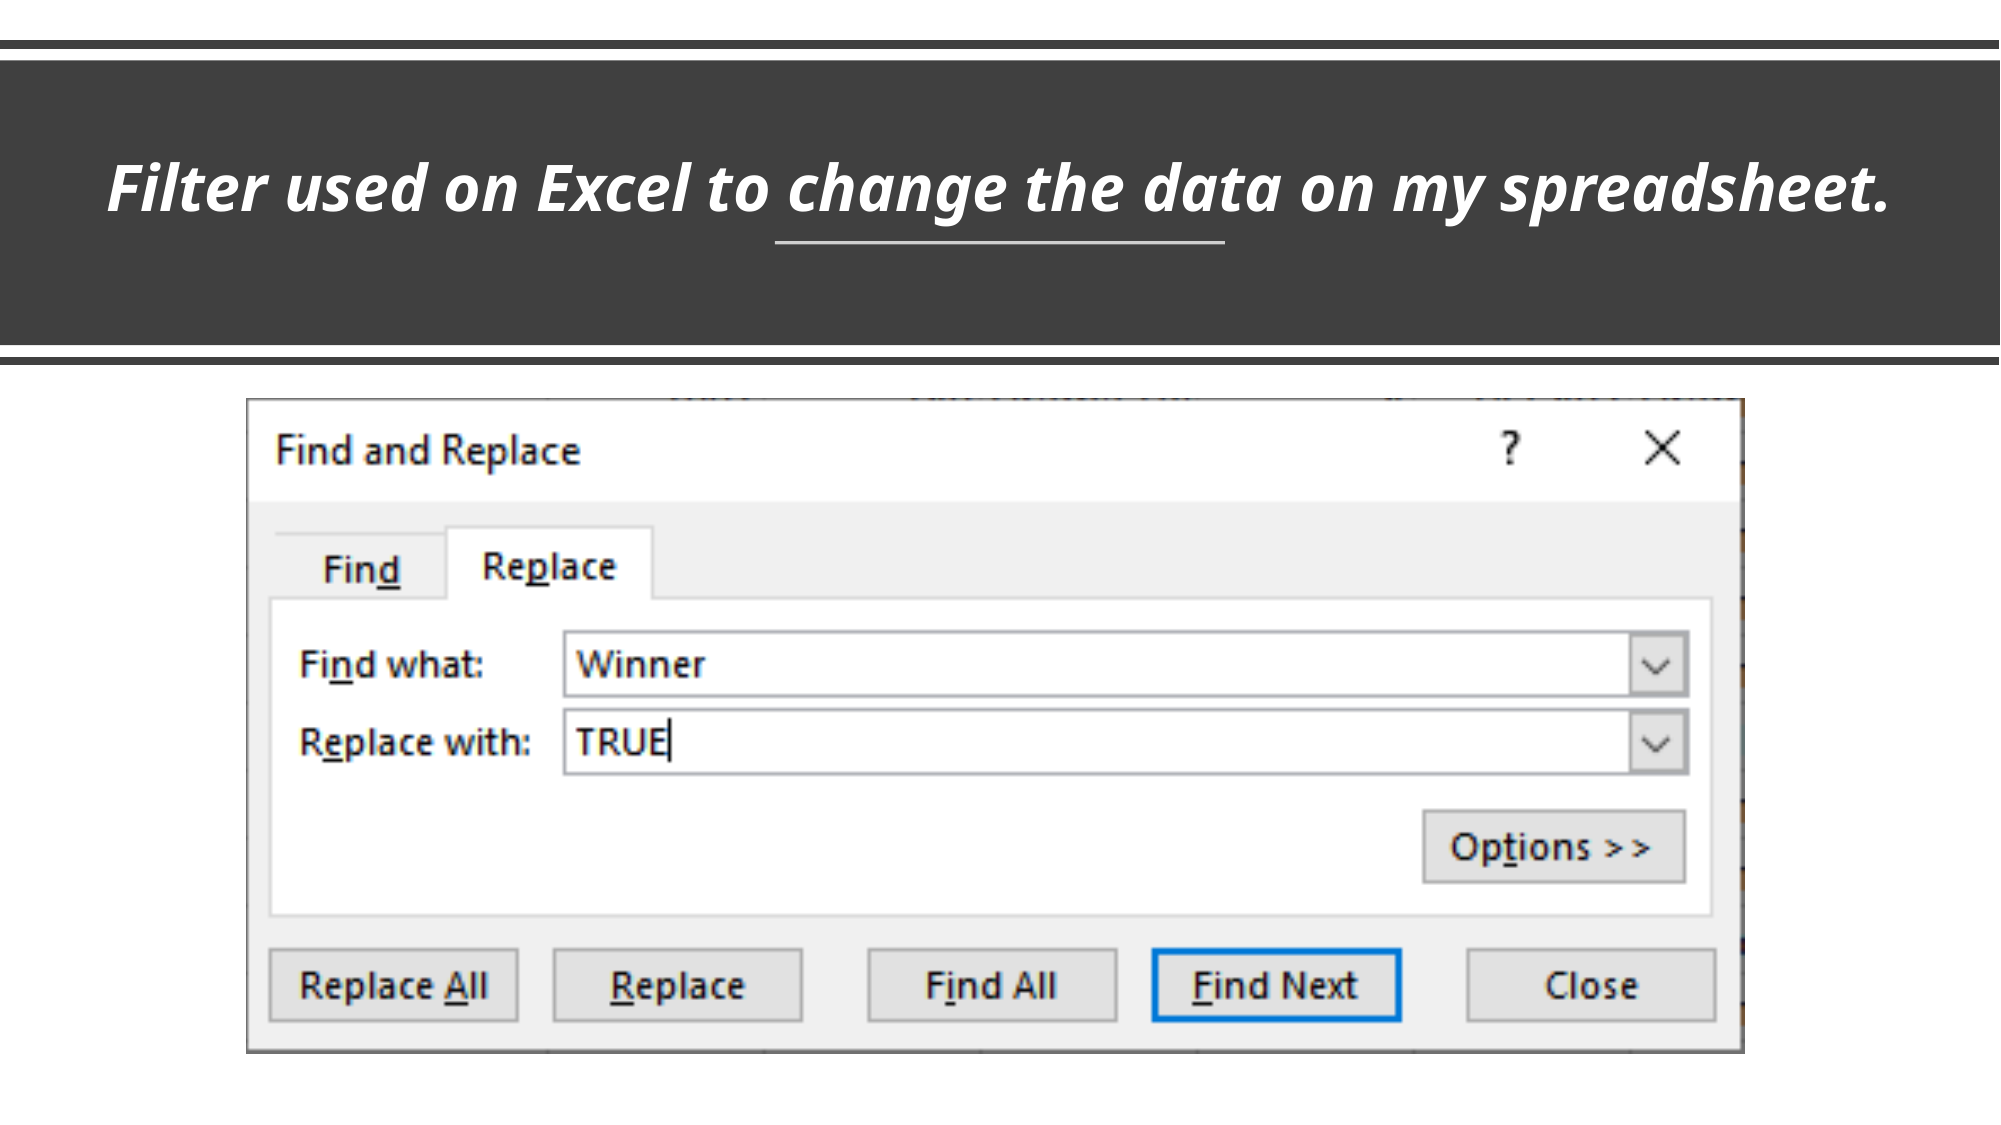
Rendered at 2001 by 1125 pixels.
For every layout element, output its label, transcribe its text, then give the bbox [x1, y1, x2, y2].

text_box [0, 59, 2000, 346]
picture [246, 398, 1745, 1054]
title Filter used on Excel to change the data on my spreadsheet. [86, 80, 1914, 233]
